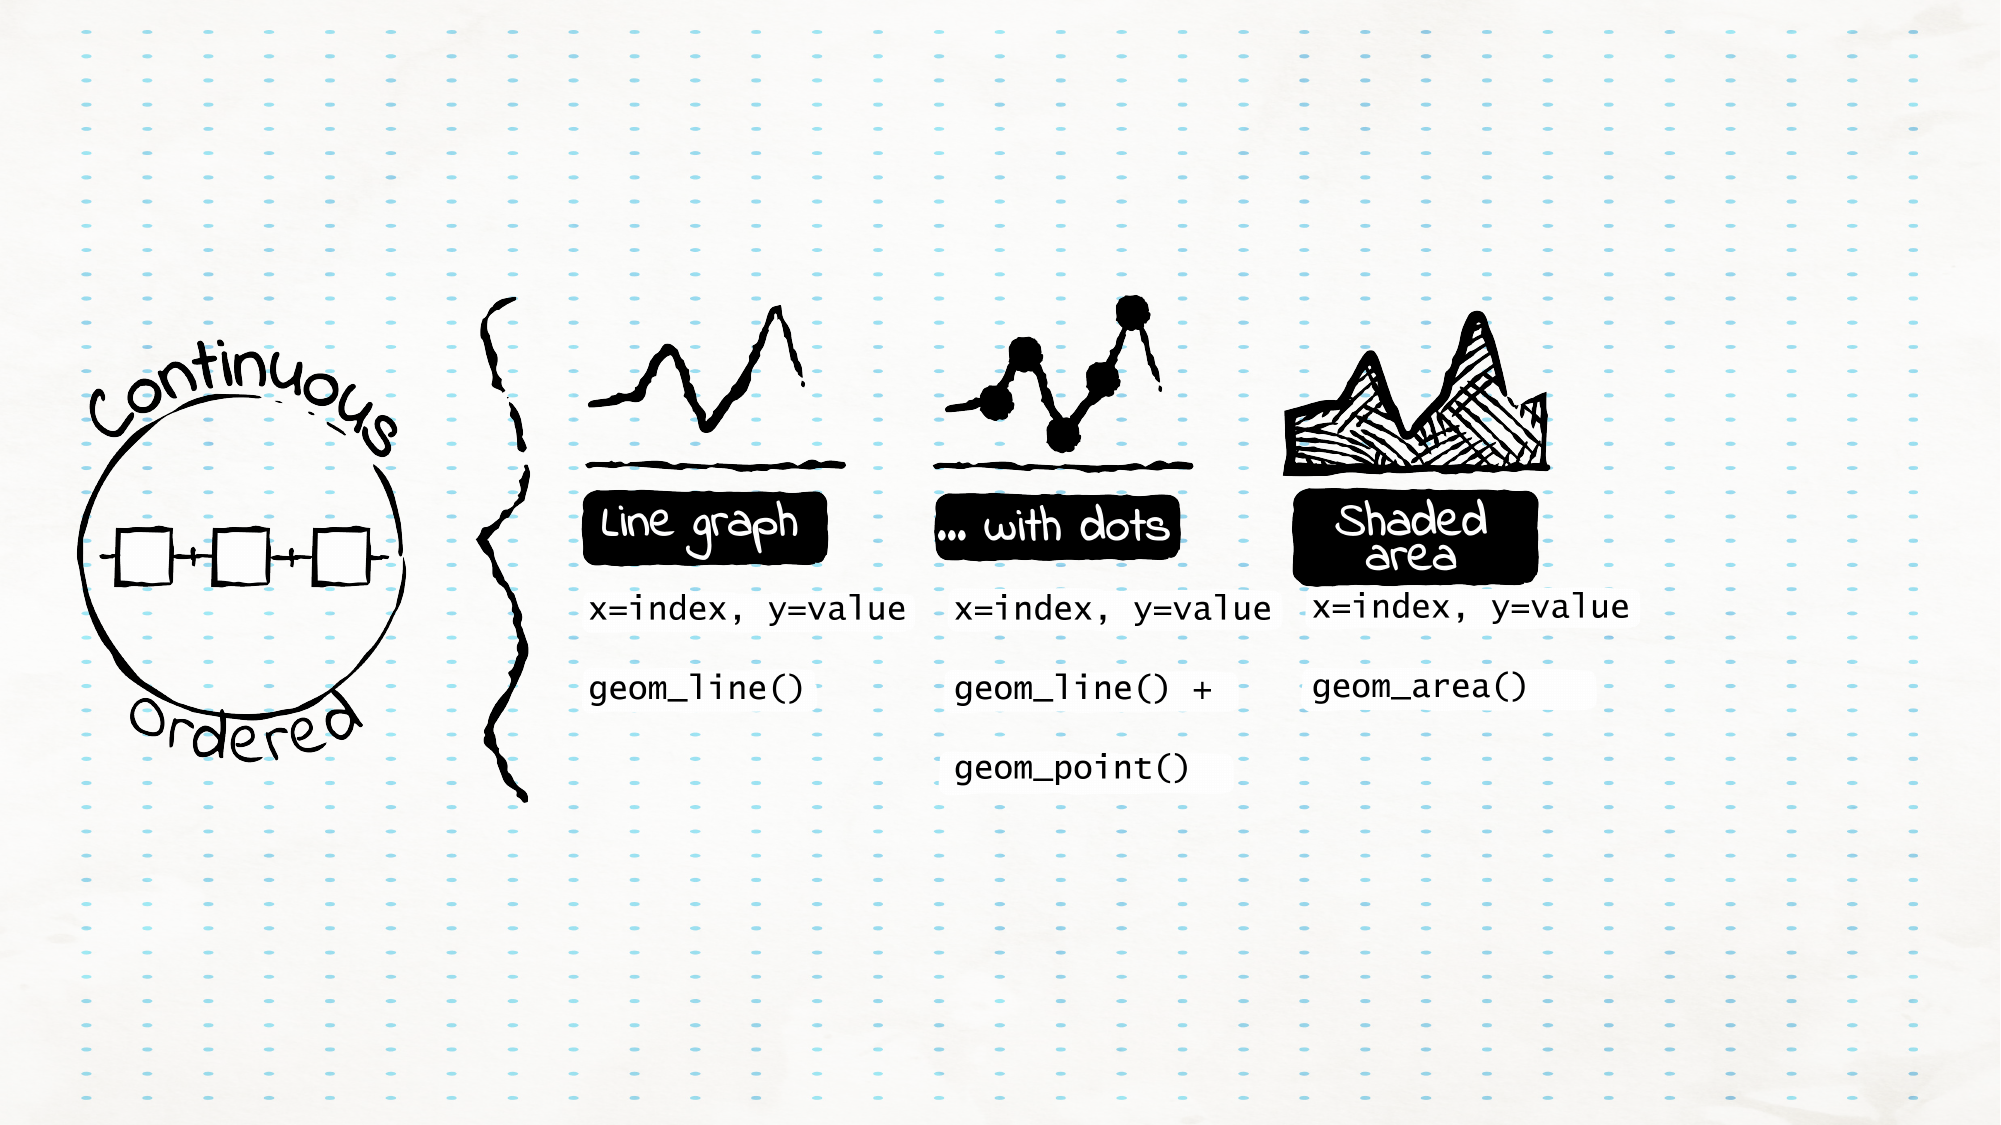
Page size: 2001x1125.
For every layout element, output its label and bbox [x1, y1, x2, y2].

picture [0, 231, 1650, 894]
